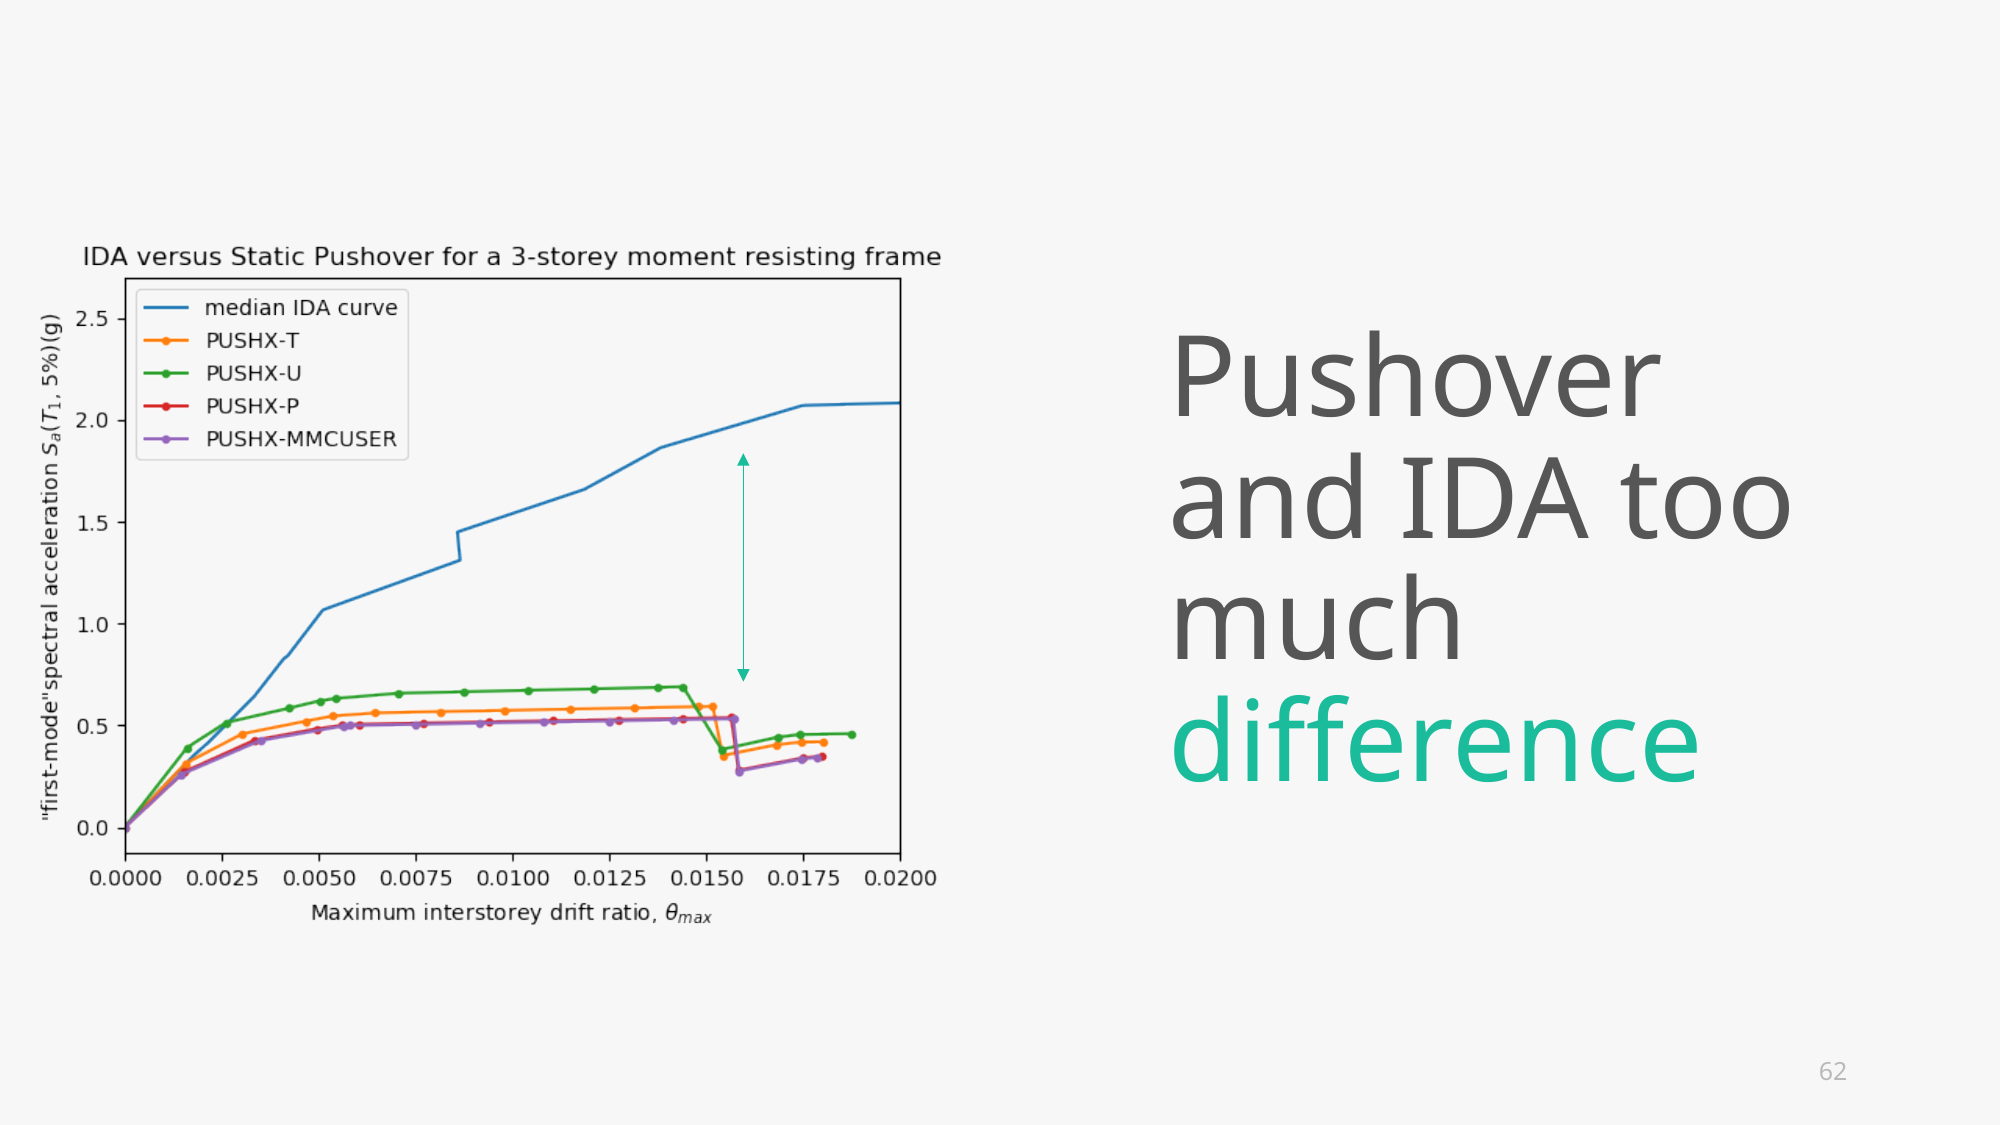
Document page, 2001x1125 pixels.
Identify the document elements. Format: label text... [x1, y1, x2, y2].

picture [0, 189, 1000, 936]
slide_number 62 [1412, 1042, 1863, 1103]
text_box Pushover and IDA too much difference [1169, 312, 1850, 813]
